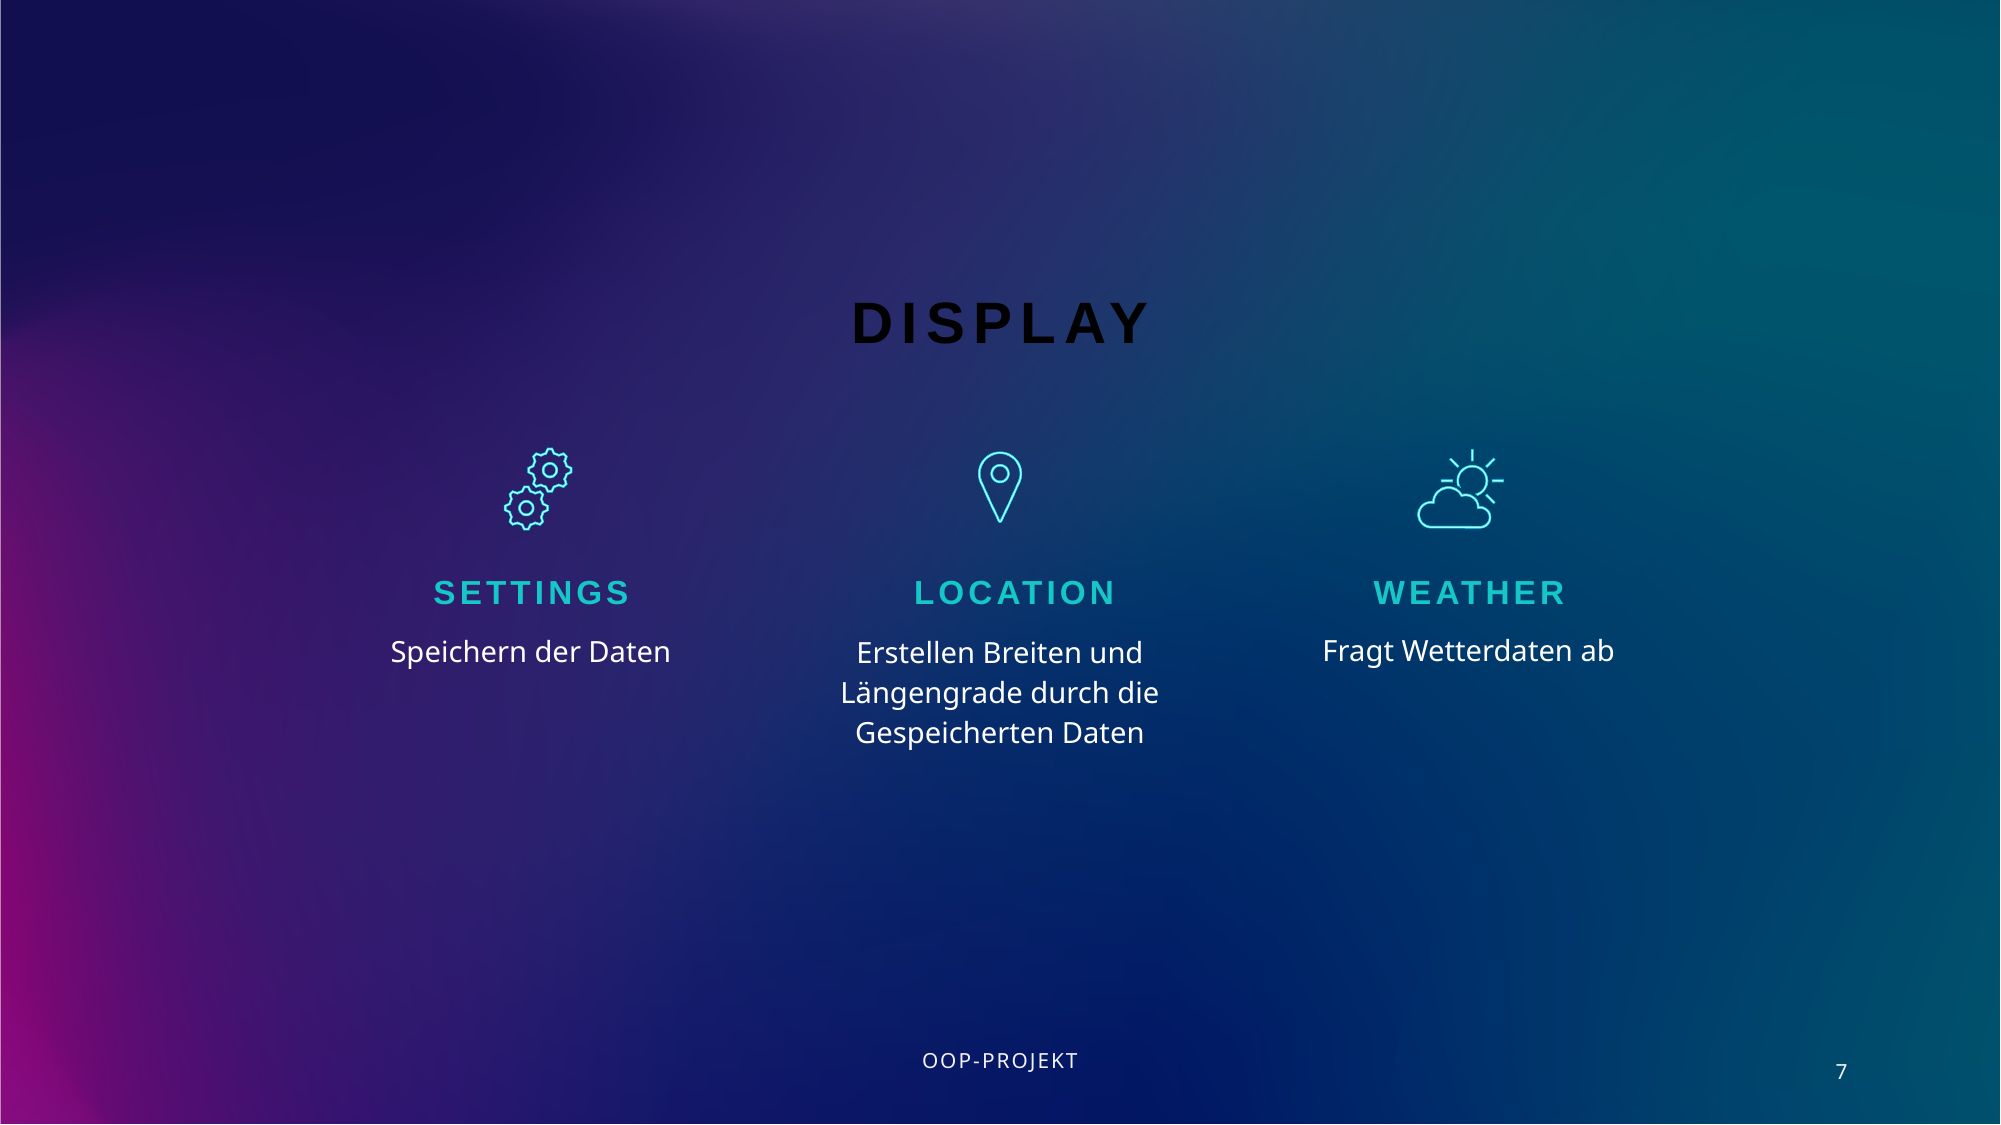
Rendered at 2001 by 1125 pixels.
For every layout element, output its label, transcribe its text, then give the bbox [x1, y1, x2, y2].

footer OOP-Projekt [662, 1042, 1338, 1103]
list Erstellen Breiten und Längengrade durch die Gespeicherten Daten [804, 621, 1196, 807]
list Settings [335, 567, 727, 621]
picture [0, 0, 1913, 1125]
list Fragt Wetterdaten ab [1273, 619, 1665, 805]
title Display [402, 259, 1598, 364]
list Location [794, 567, 1234, 657]
slide_number 7 [1412, 1042, 1863, 1103]
list weather [1273, 567, 1665, 619]
list Speichern der Daten [335, 621, 727, 807]
